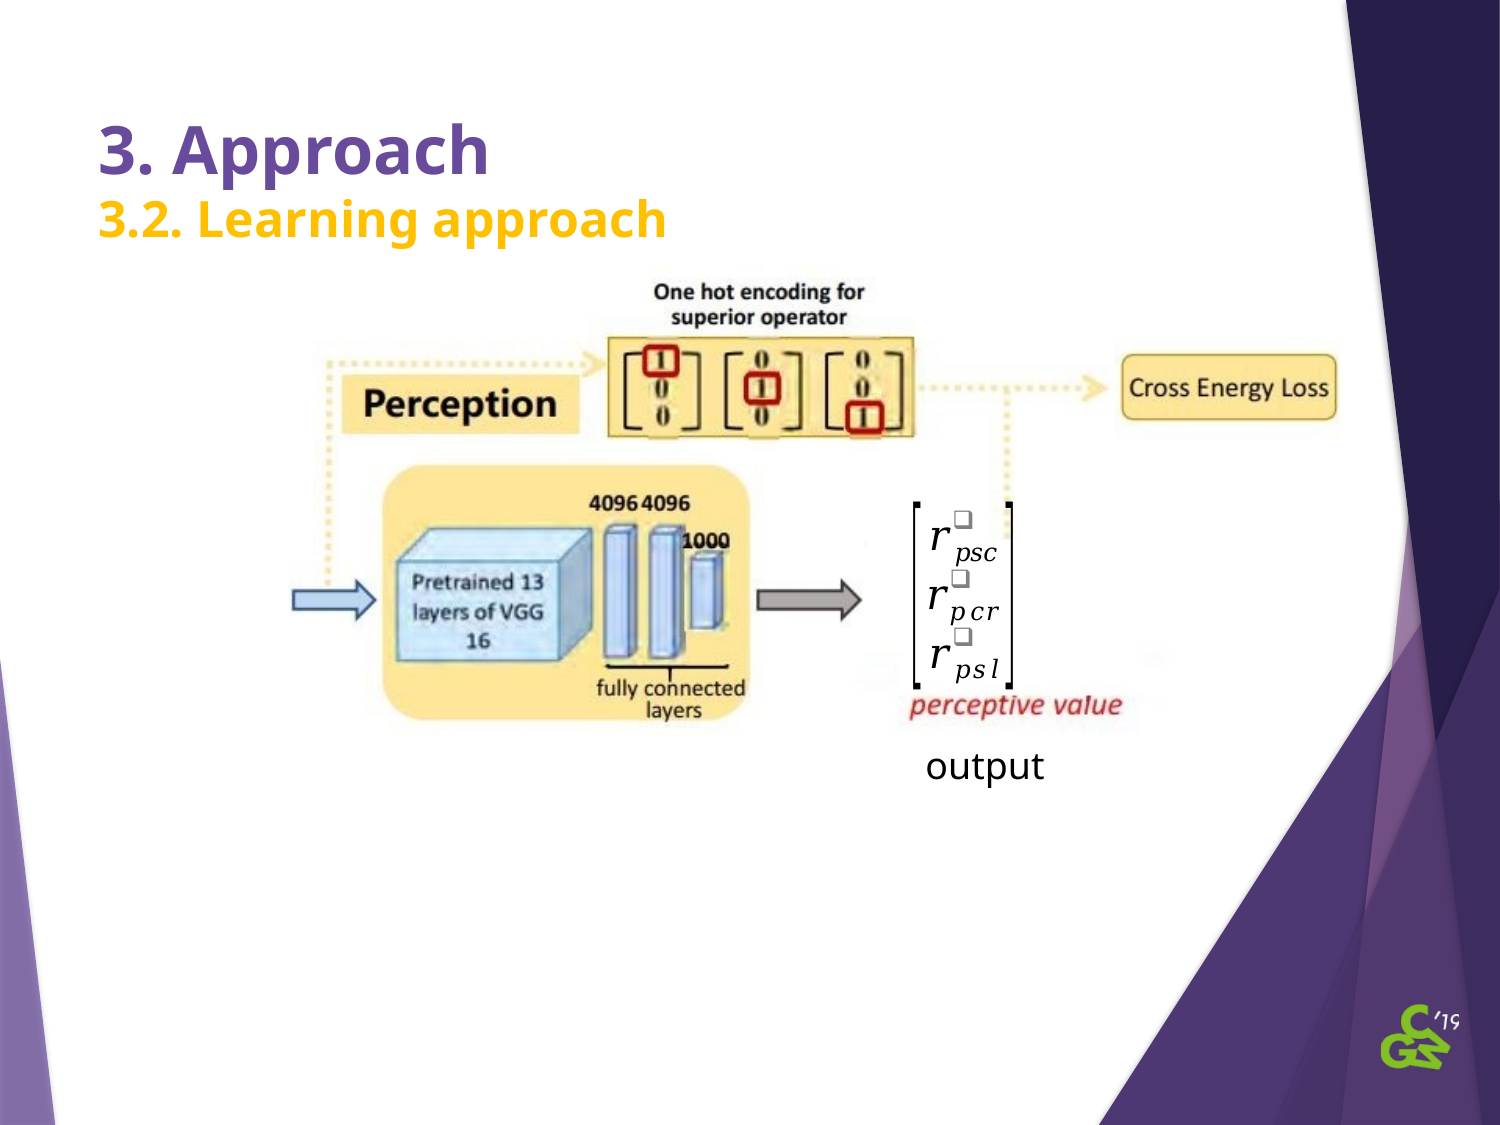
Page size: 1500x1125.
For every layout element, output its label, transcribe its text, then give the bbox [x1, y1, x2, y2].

title 3. Approach 3.2. Learning approach [83, 99, 1141, 317]
picture [289, 265, 1347, 735]
text_box output [910, 744, 1073, 795]
